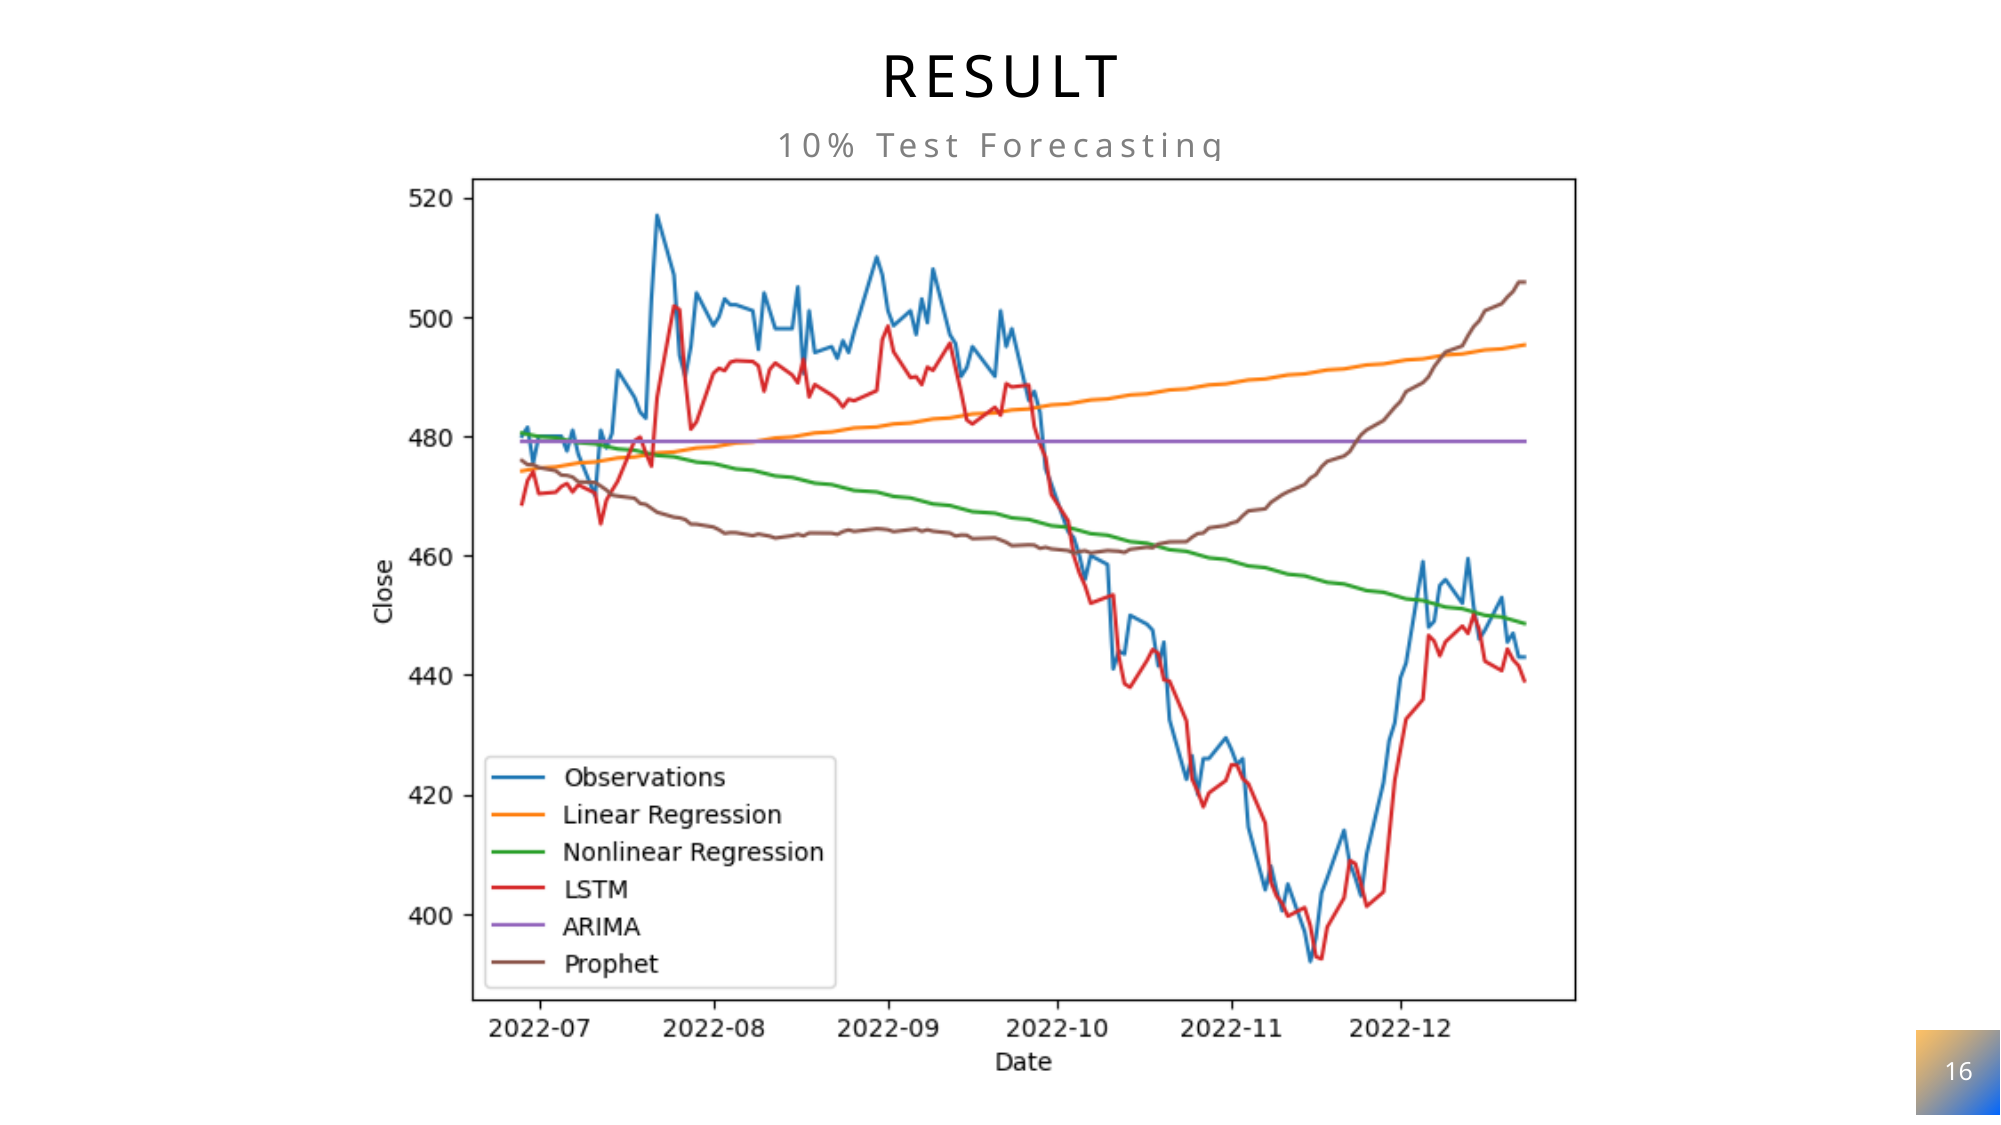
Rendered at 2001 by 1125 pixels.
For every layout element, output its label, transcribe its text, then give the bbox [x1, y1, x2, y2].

text_box RESULT [376, 31, 1624, 117]
slide_number 16 [1916, 1042, 1988, 1103]
picture [355, 161, 1591, 1094]
text_box 10% Test Forecasting [376, 117, 1624, 172]
